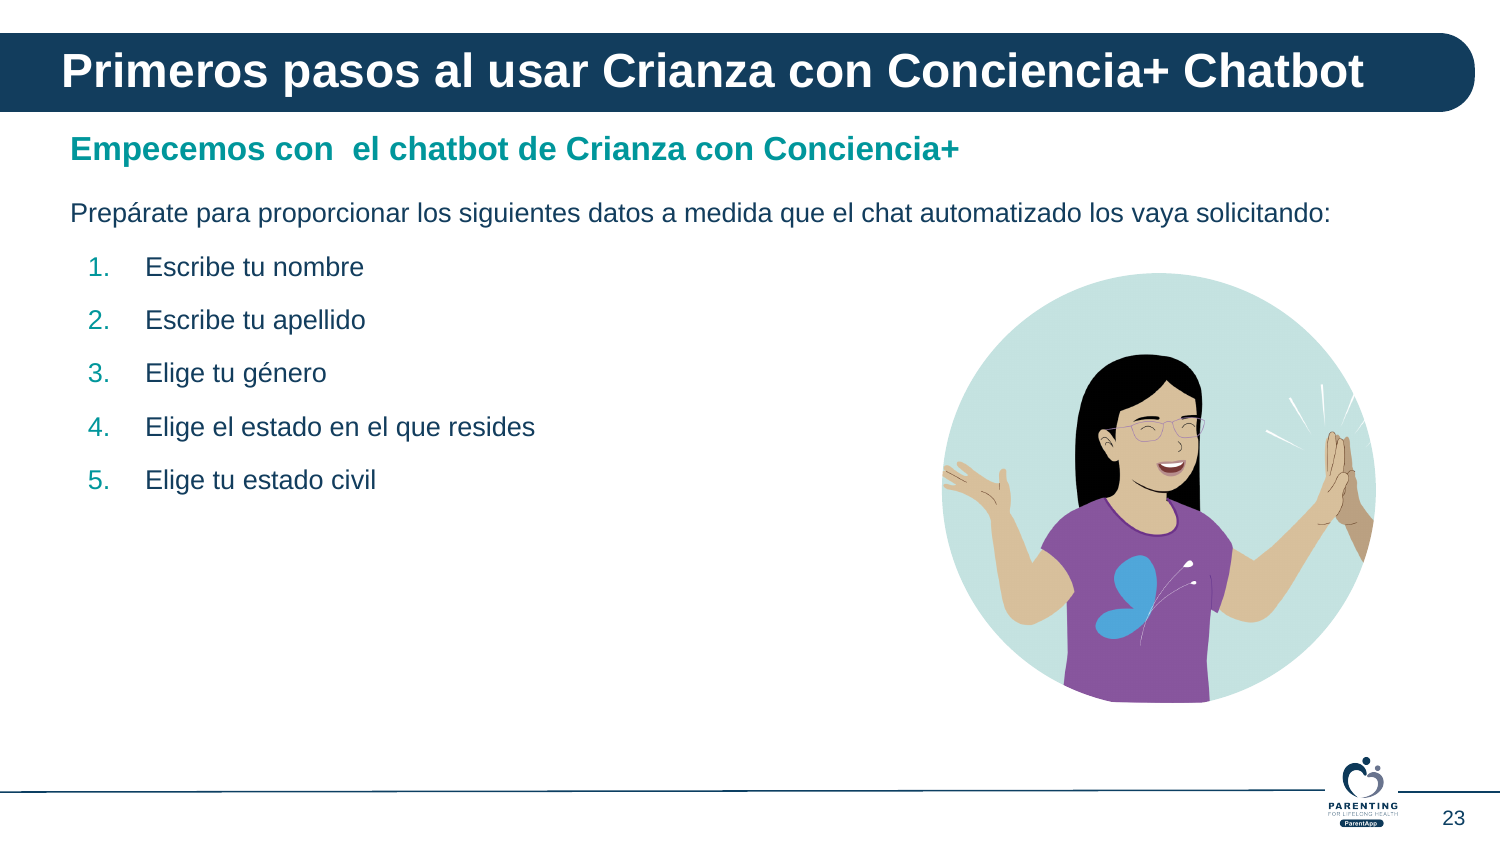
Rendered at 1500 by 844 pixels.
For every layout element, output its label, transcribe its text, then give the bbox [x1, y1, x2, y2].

text_box [0, 33, 1461, 112]
picture [1328, 756, 1398, 828]
text_box Empecemos con el chatbot de Crianza con Conciencia+ Prepárate para proporcionar los siguientes datos a medida que el chat automatizado los vaya solicitando: Escribe tu nombre Escribe tu apellido Elige tu género Elige el estado en el que resides Elige tu estado civil [55, 120, 1450, 503]
picture [941, 272, 1377, 708]
text_box Primeros pasos al usar Crianza con Conciencia+ Chatbot [46, 32, 1500, 105]
